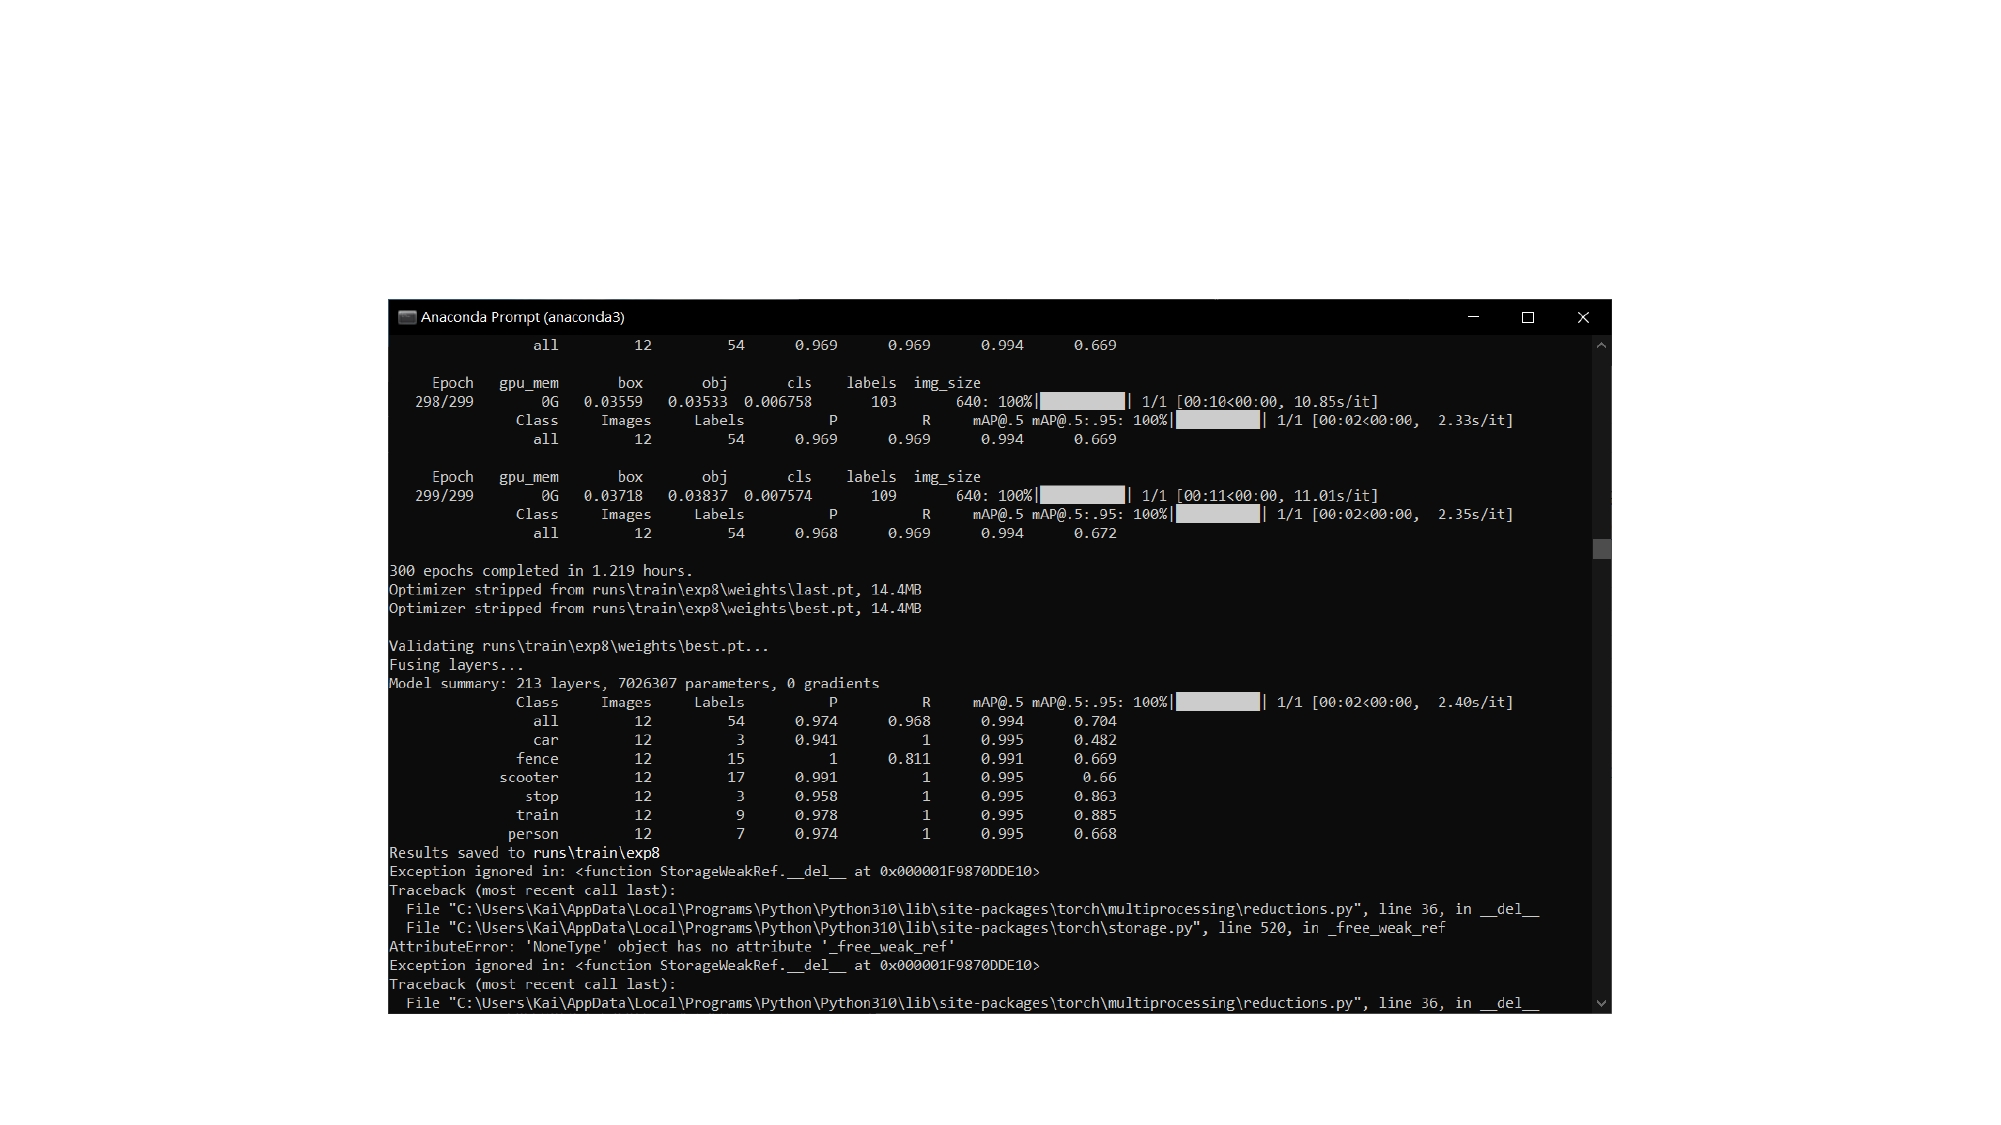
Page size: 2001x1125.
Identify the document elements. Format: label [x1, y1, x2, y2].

list [388, 299, 1611, 1014]
